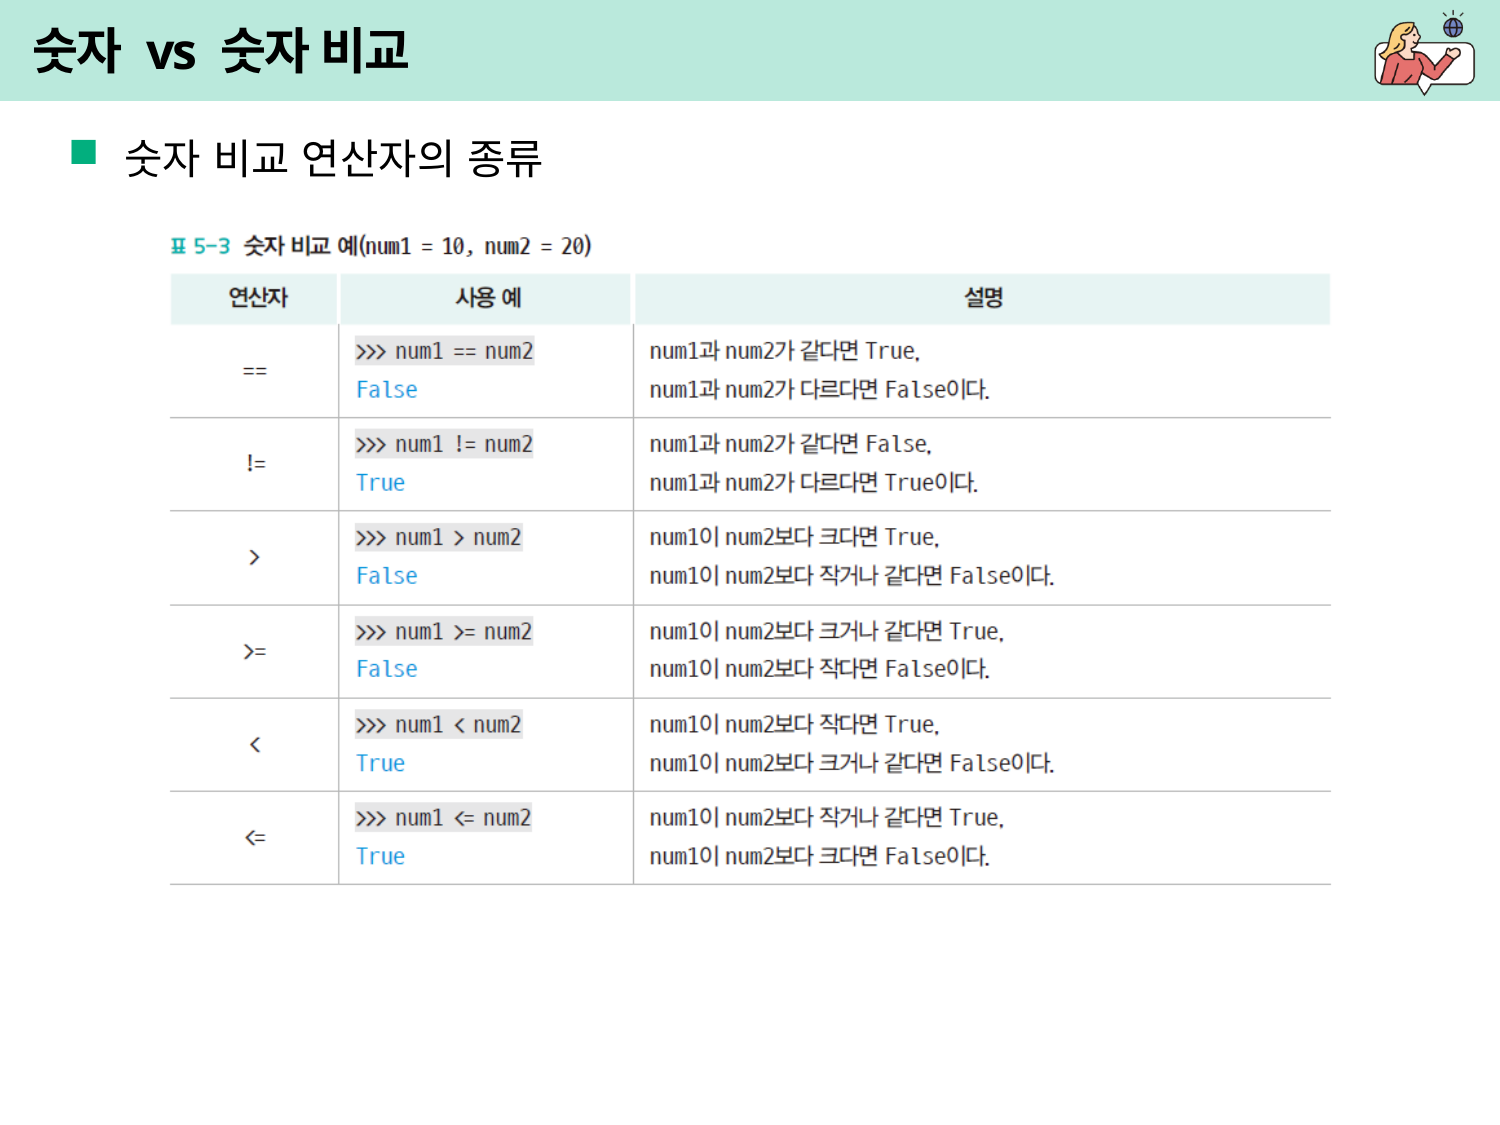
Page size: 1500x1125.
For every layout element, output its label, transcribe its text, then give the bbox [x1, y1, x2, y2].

picture [1359, 0, 1500, 97]
picture [165, 231, 1335, 890]
list 숫자 비교 연산자의 종류 [53, 125, 1425, 1005]
title 숫자 vs 숫자 비교 [17, 10, 1295, 89]
